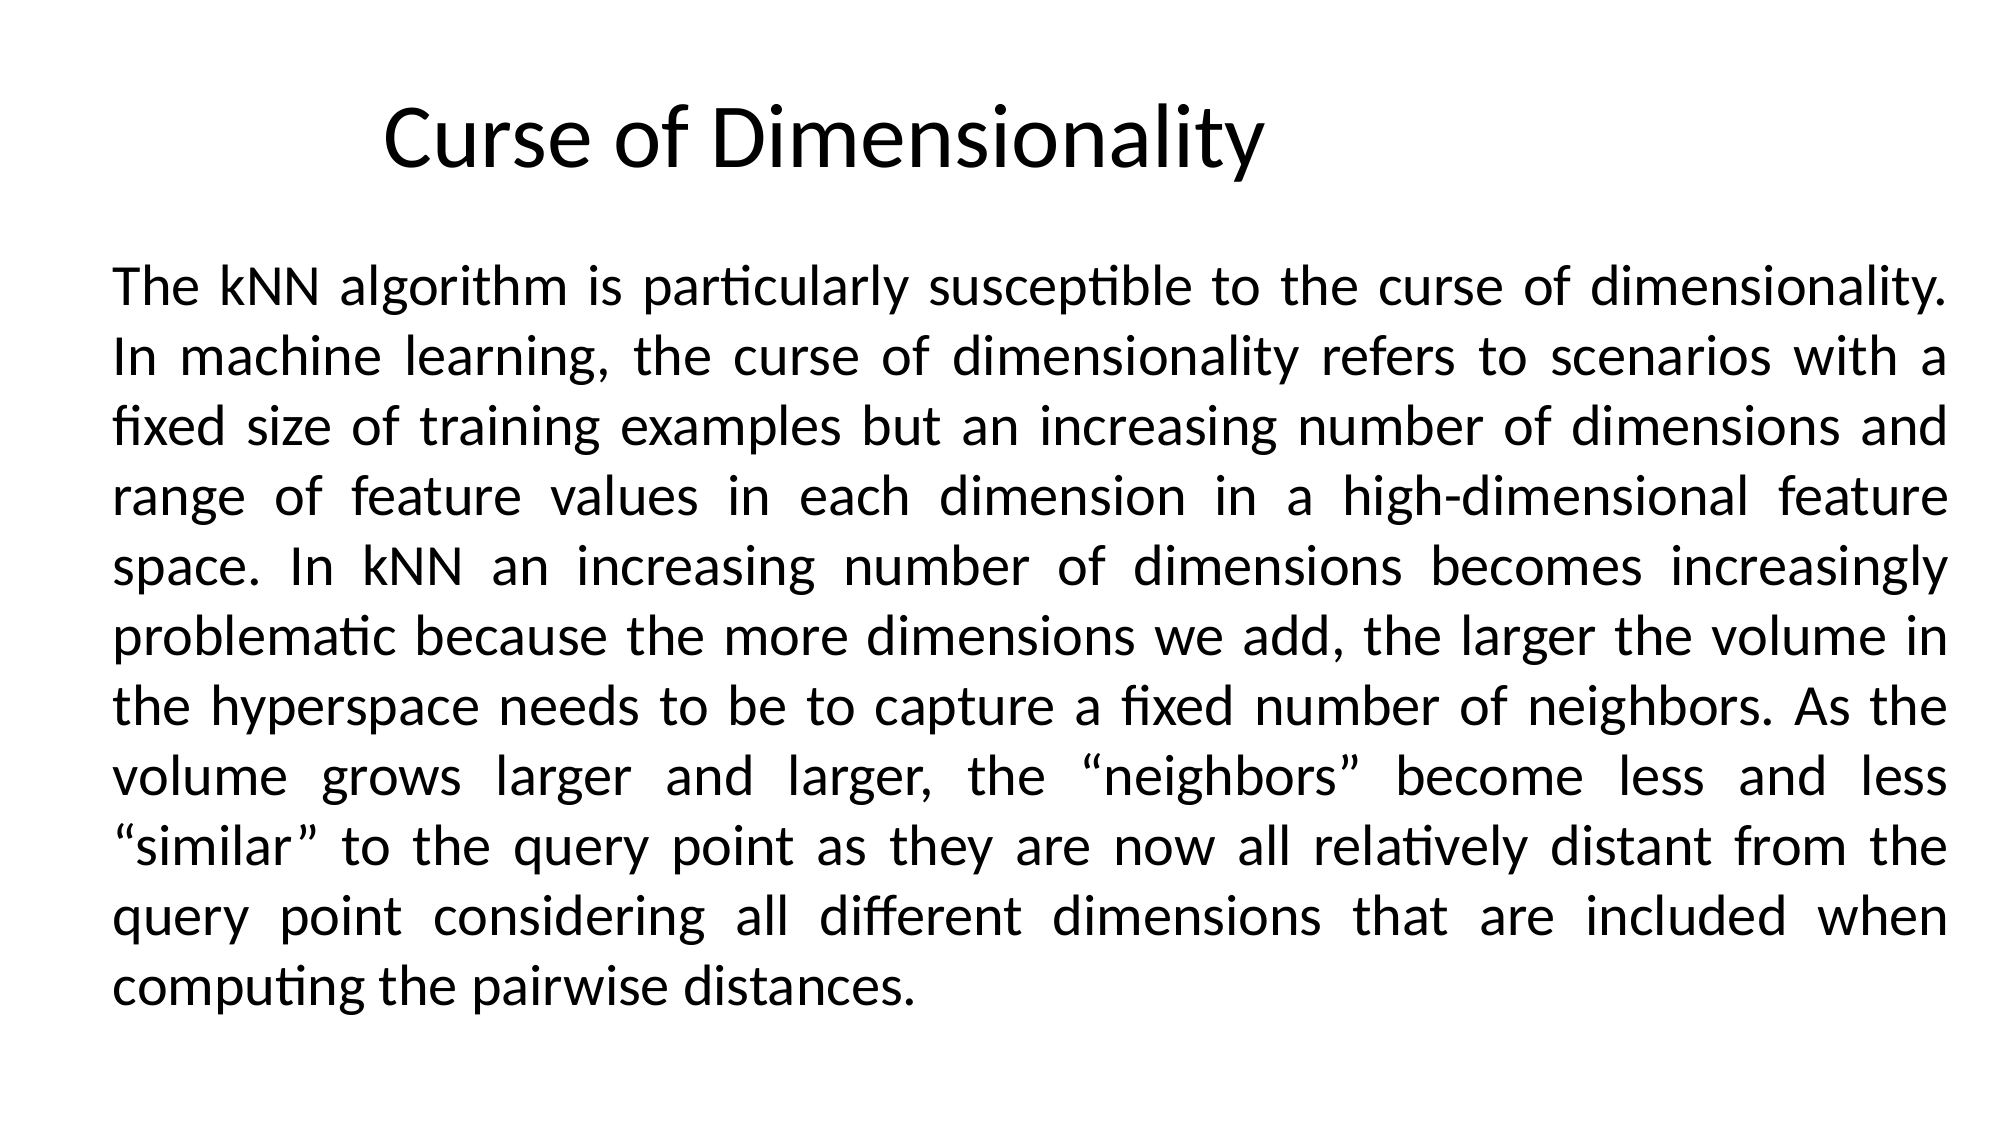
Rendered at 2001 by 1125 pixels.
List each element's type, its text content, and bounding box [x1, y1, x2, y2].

title Curse of Dimensionality [383, 75, 1617, 191]
list The kNN algorithm is particularly susceptible to the curse of dimensionality. In machine learning, the curse of dimensionality refers to scenarios with a fixed size of training examples but an increasing number of dimensions and range of feature values in each dimension in a high-dimensional feature space. In kNN an increasing number of dimensions becomes increasingly problematic because the more dimensions we add, the larger the volume in the hyperspace needs to be to capture a fixed number of neighbors. As the volume grows larger and larger, the “neighbors” become less and less “similar” to the query point as they are now all relatively distant from the query point considering all different dimensions that are included when computing the pairwise distances. [112, 247, 1950, 1025]
